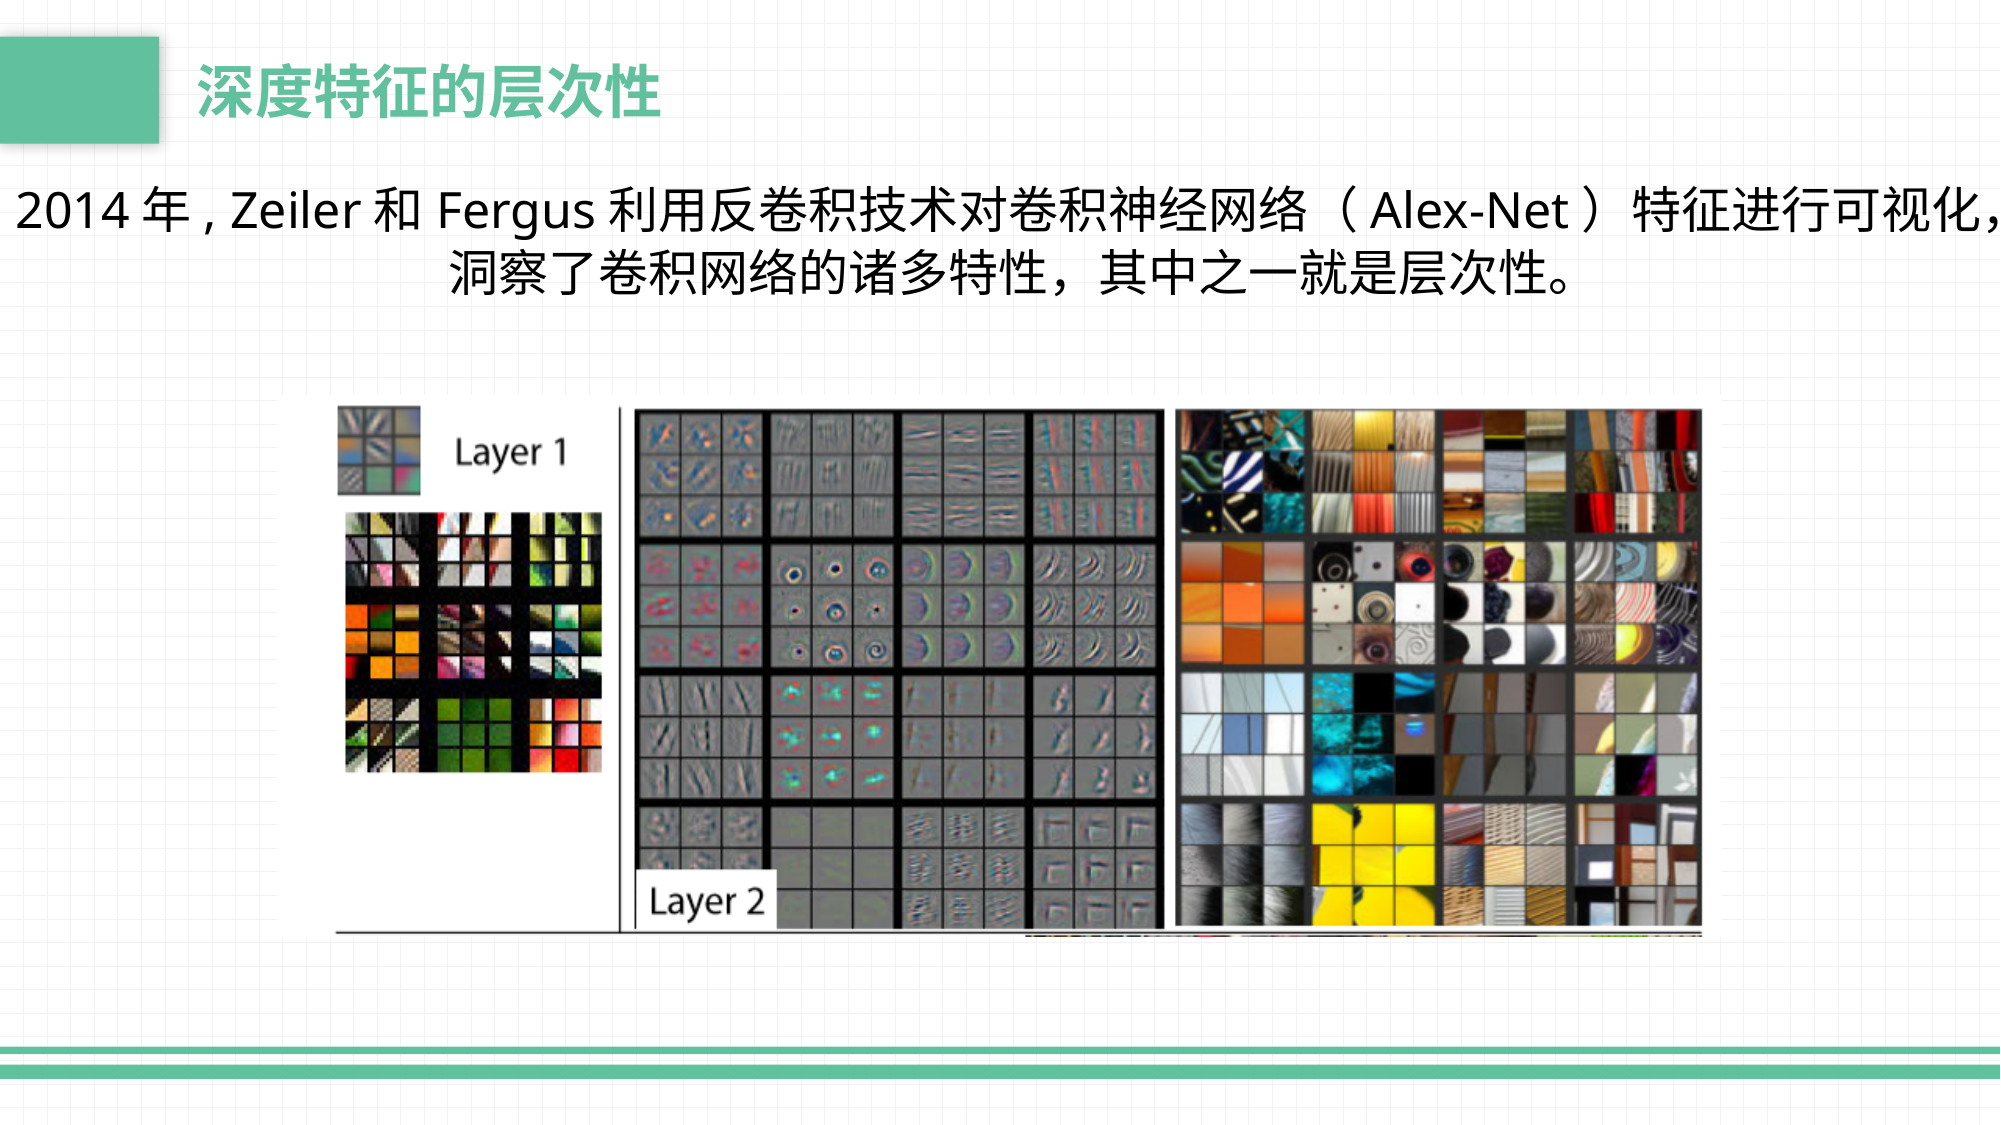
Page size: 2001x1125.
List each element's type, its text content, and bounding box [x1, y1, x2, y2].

list 深度特征的层次性 [182, 36, 709, 144]
text_box 2014年, Zeiler和Fergus利用反卷积技术对卷积神经网络（Alex-Net）特征进行可视化， 洞察了卷积网络的诸多特性，其中之一就是层次性。 [0, 168, 2000, 309]
list [0, 36, 160, 144]
picture [277, 395, 1721, 937]
